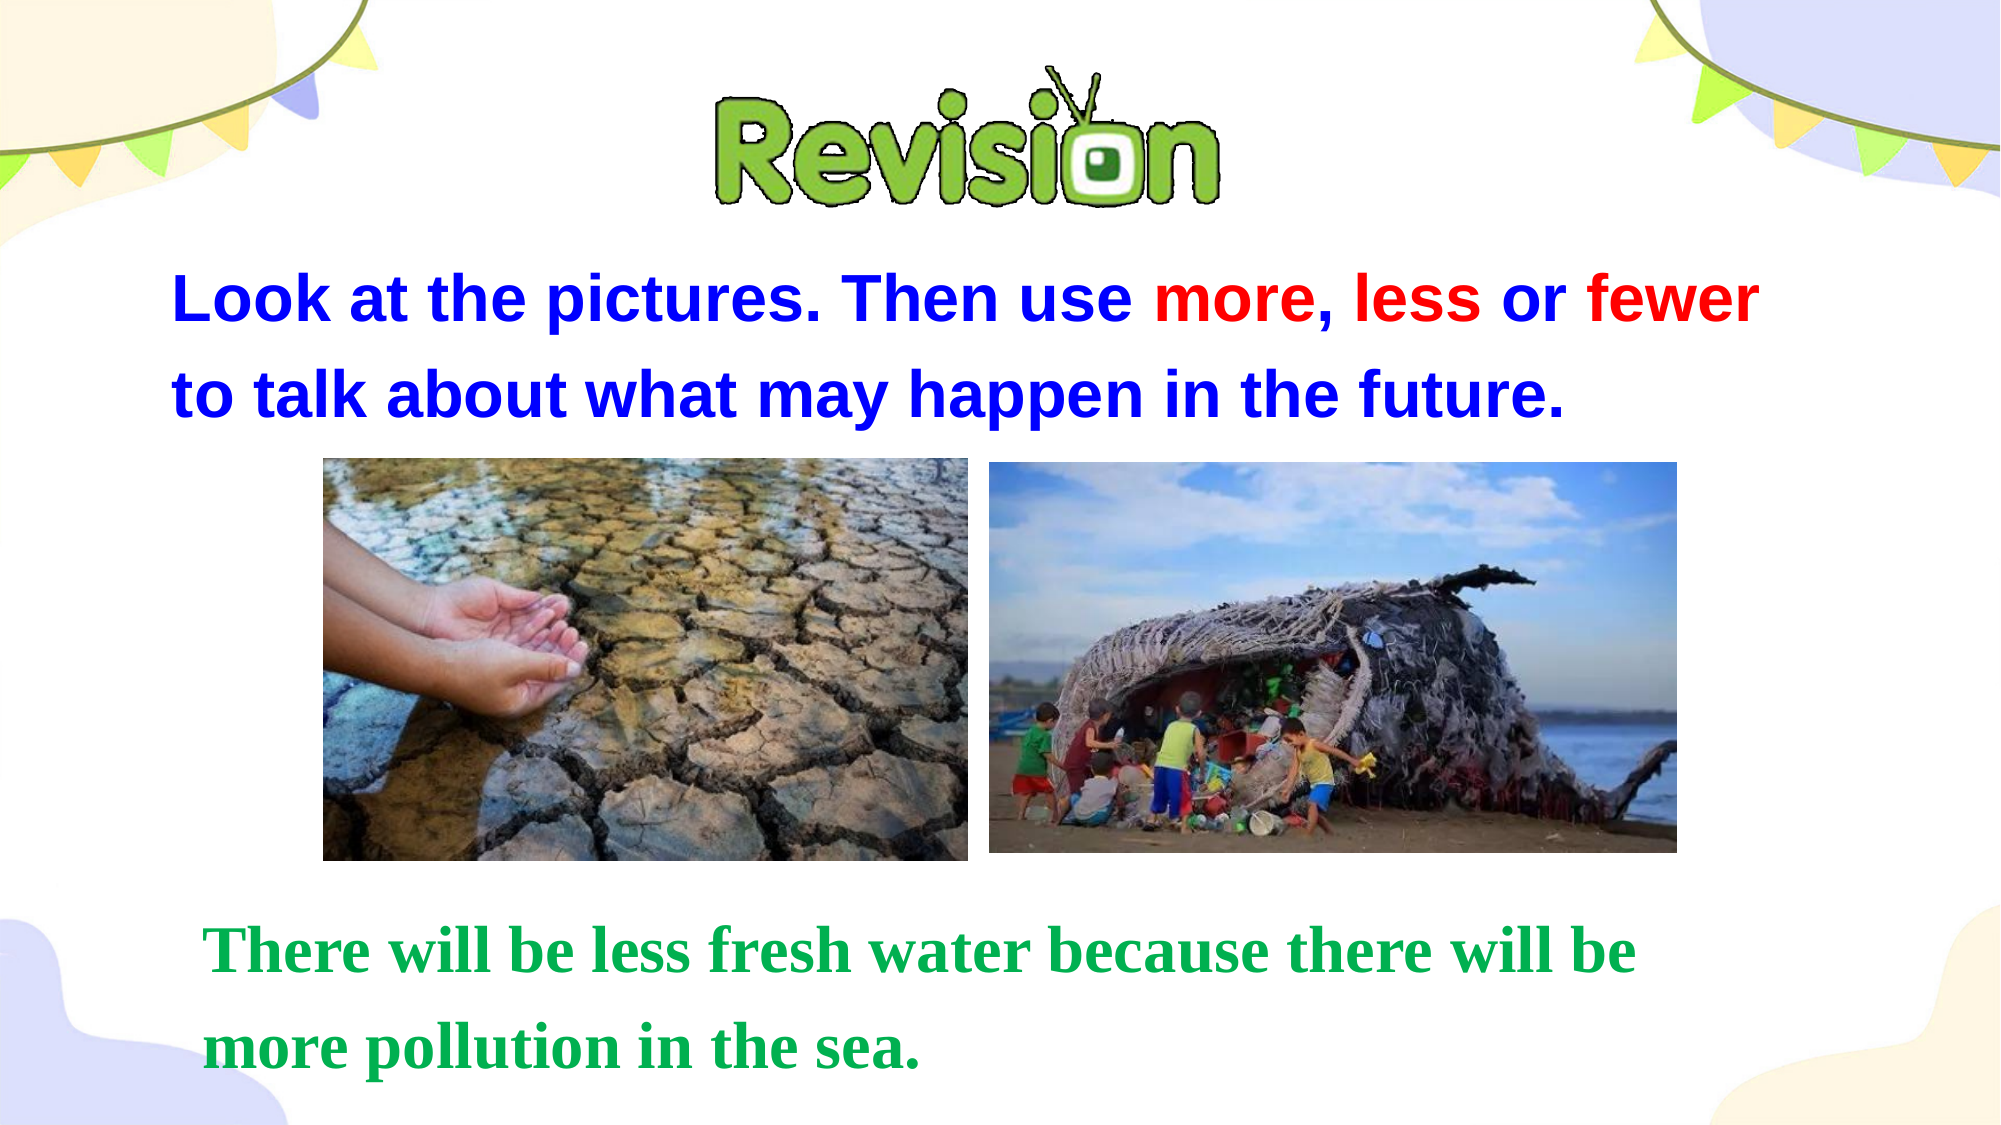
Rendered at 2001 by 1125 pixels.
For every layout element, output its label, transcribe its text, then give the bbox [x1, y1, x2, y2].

text_box Look at the pictures. Then use more, less or fewer to talk about what may happen in the future. [157, 231, 1823, 439]
picture [0, 0, 2001, 1125]
text_box There will be less fresh water because there will be more pollution in the sea. [187, 882, 1818, 1090]
